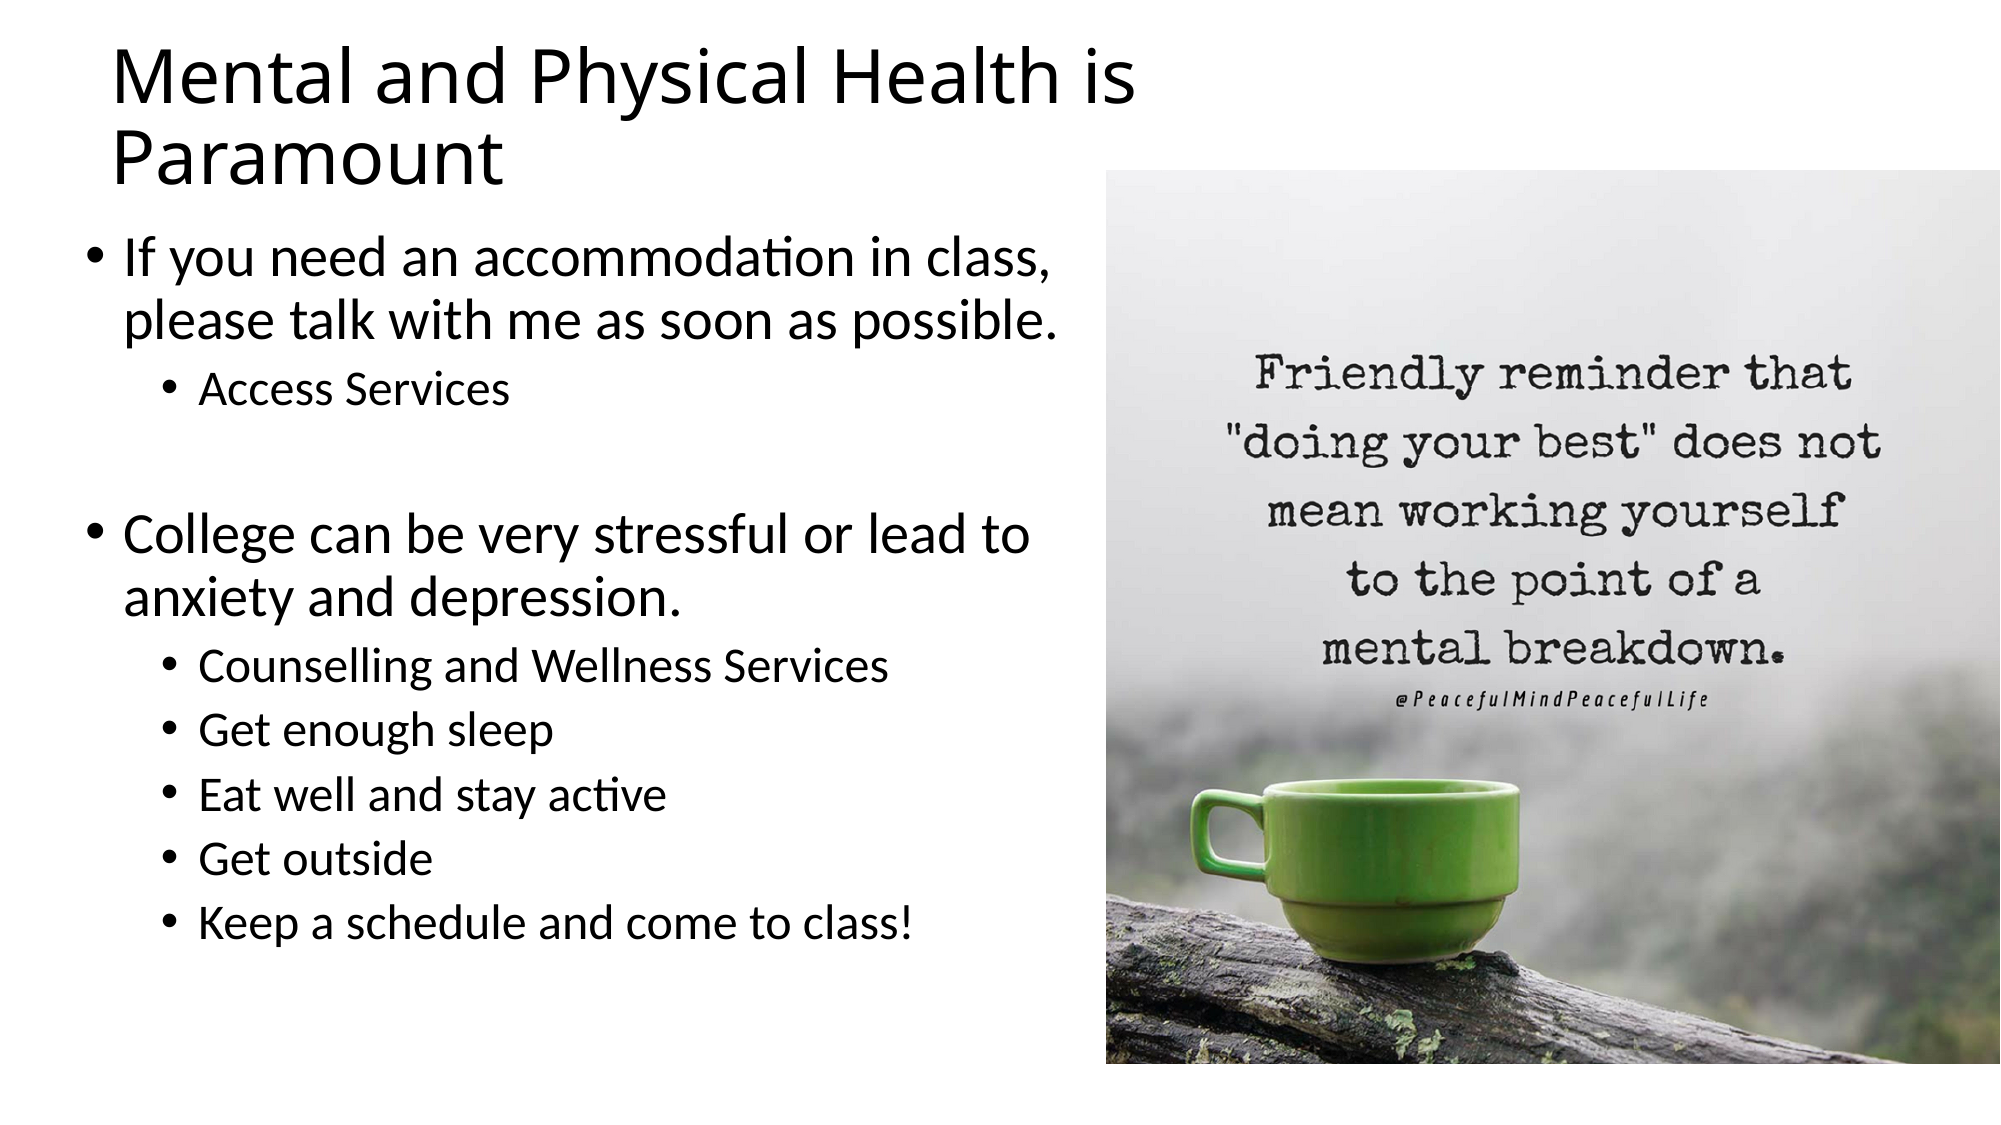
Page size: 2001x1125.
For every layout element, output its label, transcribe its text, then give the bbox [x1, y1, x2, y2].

list If you need an accommodation in class, please talk with me as soon as possible. Access Services College can be very stressful or lead to anxiety and depression. Counselling and Wellness Services Get enough sleep Eat well and stay active Get outside Keep a schedule and come to class! [70, 218, 1106, 1024]
title Mental and Physical Health is Paramount [95, 61, 1521, 179]
picture [1106, 170, 2000, 1064]
